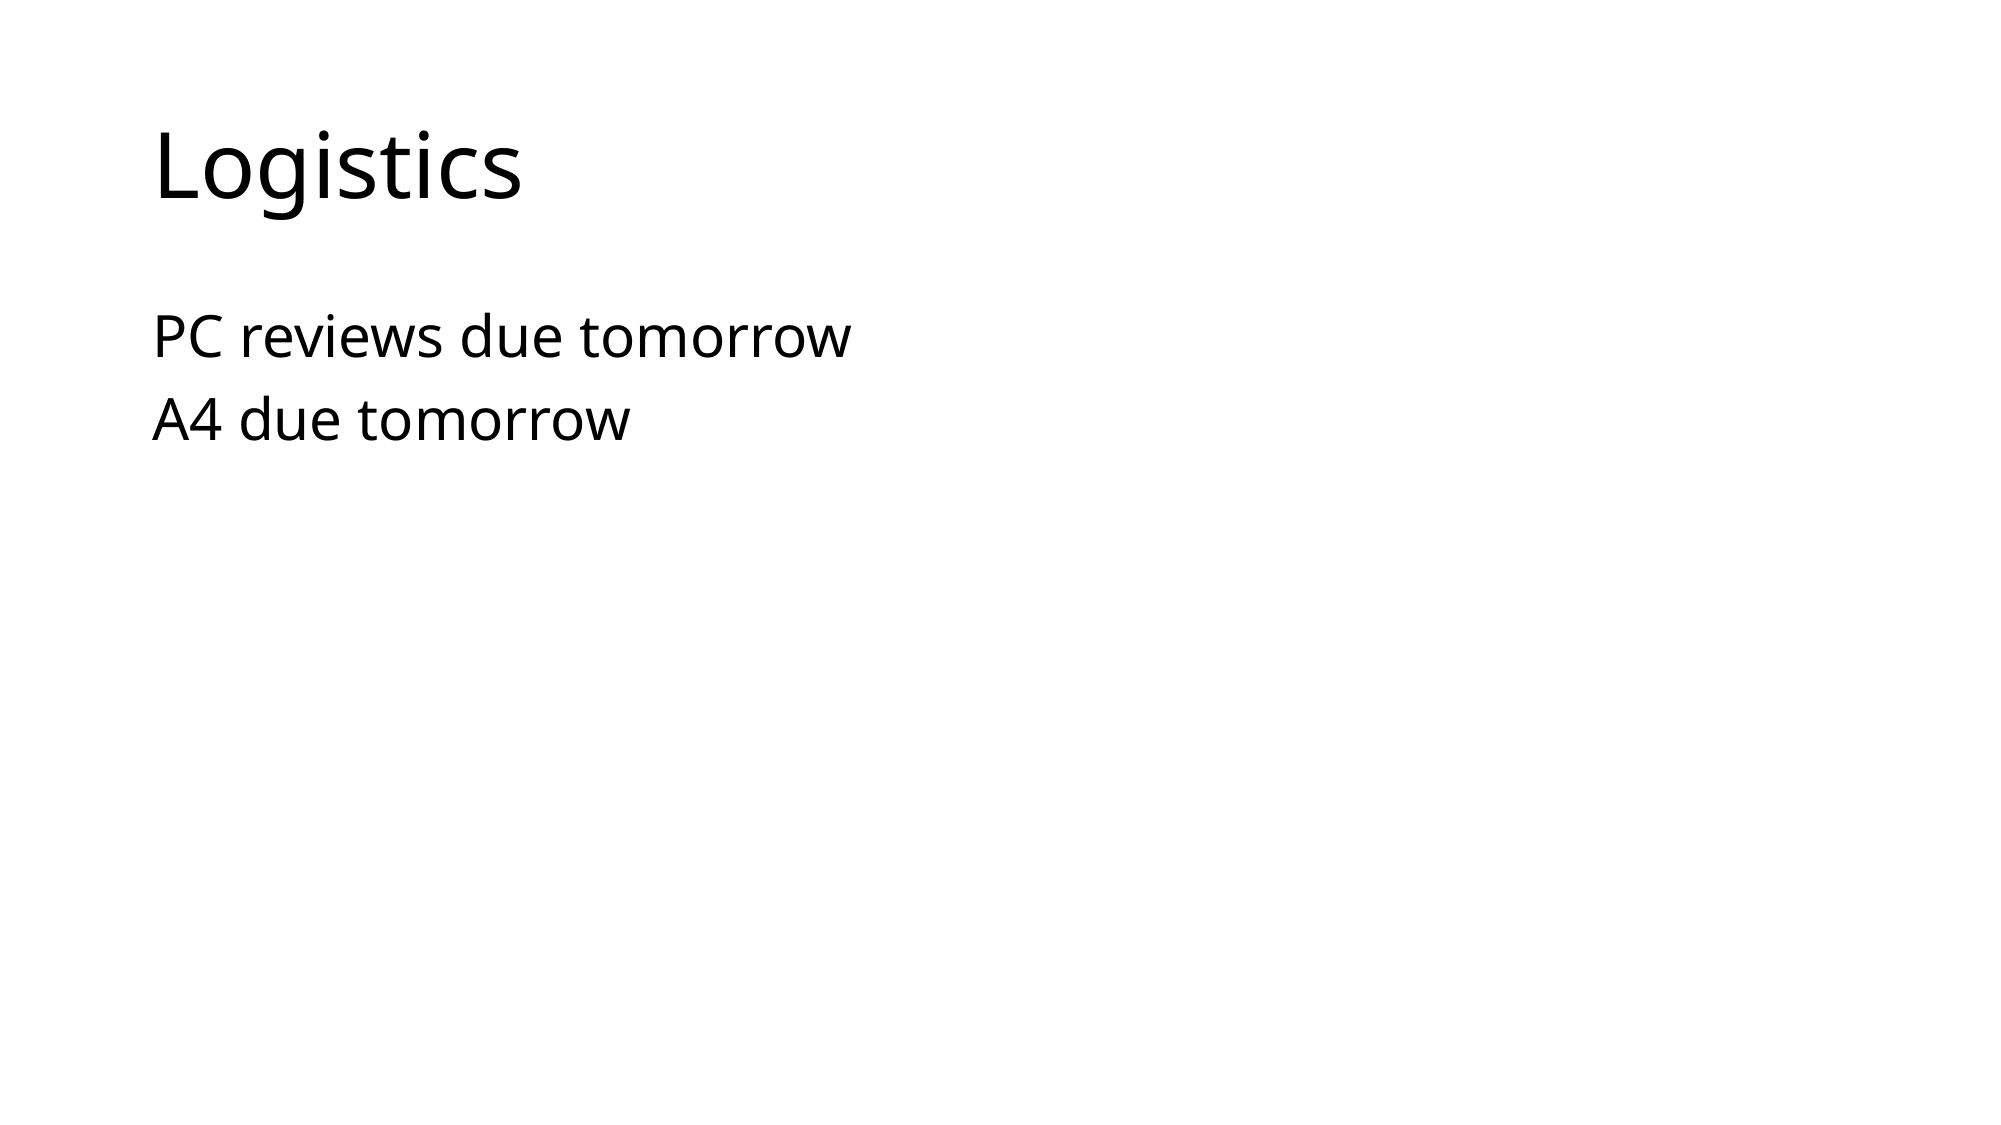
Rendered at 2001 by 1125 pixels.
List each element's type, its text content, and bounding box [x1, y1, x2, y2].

title Logistics [137, 59, 1863, 278]
list PC reviews due tomorrow A4 due tomorrow [137, 299, 1863, 1014]
